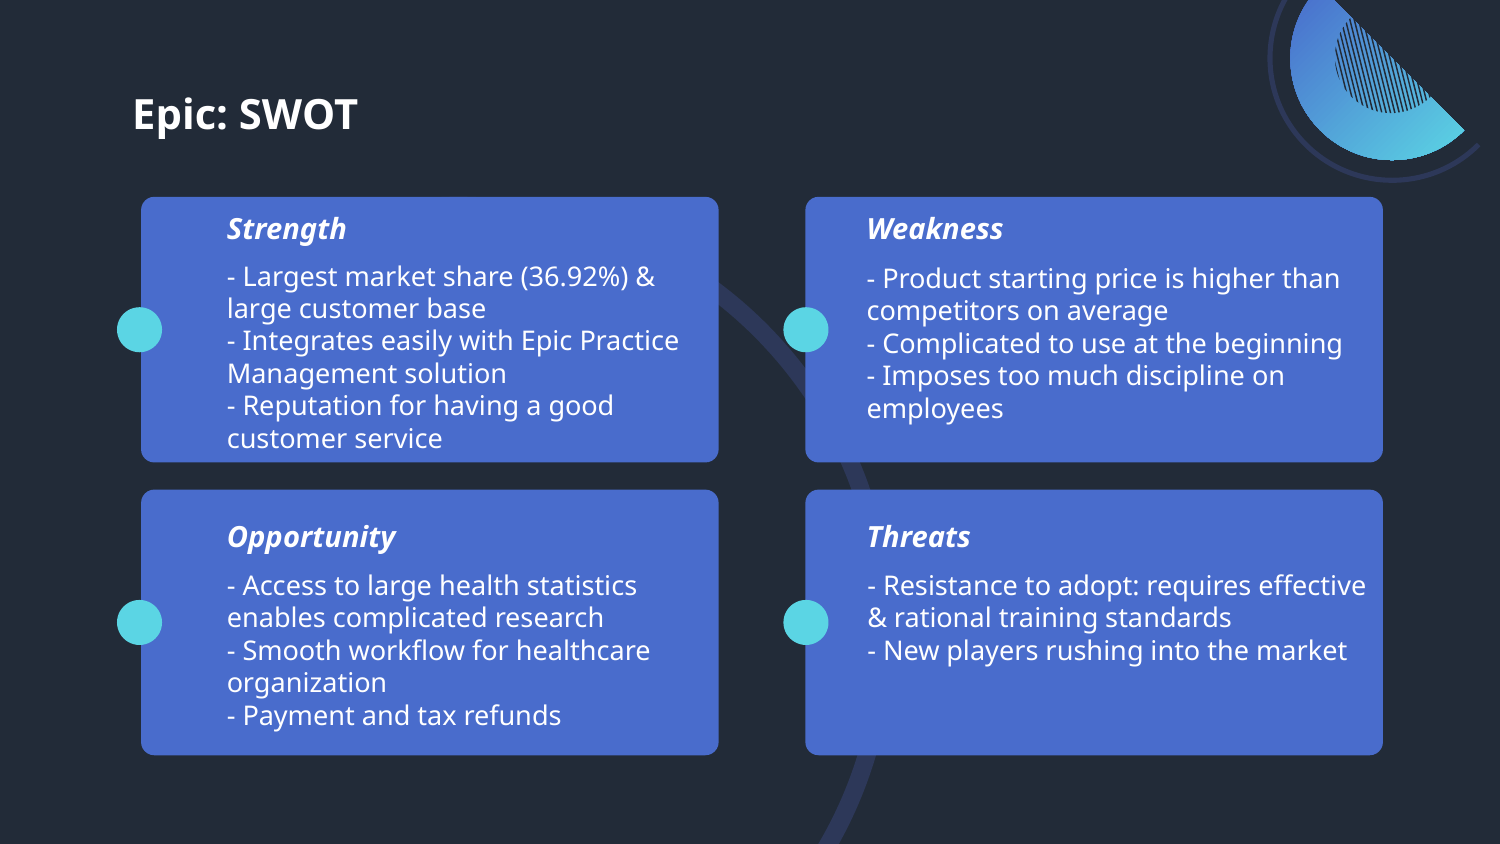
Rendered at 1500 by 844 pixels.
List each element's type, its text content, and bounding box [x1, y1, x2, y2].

text_box [141, 196, 719, 463]
text_box [116, 307, 163, 353]
title Epic: SWOT [116, 72, 1383, 167]
subtitle - Access to large health statistics enables complicated research - Smooth workflow for healthcare organization - Payment and tax refunds [211, 553, 680, 697]
subtitle - Largest market share (36.92%) & large customer base - Integrates easily with Epic Practice Management solution - Reputation for having a good customer service [211, 243, 708, 388]
text_box [116, 599, 163, 646]
subtitle Threats [851, 502, 1288, 569]
text_box [783, 307, 829, 353]
text_box [141, 489, 719, 756]
text_box [783, 599, 829, 646]
text_box [805, 196, 1383, 463]
subtitle Opportunity [211, 502, 648, 553]
subtitle Weakness [851, 194, 1288, 246]
subtitle Strength [211, 194, 648, 243]
text_box [805, 489, 1383, 756]
subtitle - Resistance to adopt: requires effective & rational training standards - New players rushing into the market [852, 553, 1383, 697]
subtitle - Product starting price is higher than competitors on average - Complicated to use at the beginning - Imposes too much discipline on employees [851, 246, 1383, 432]
